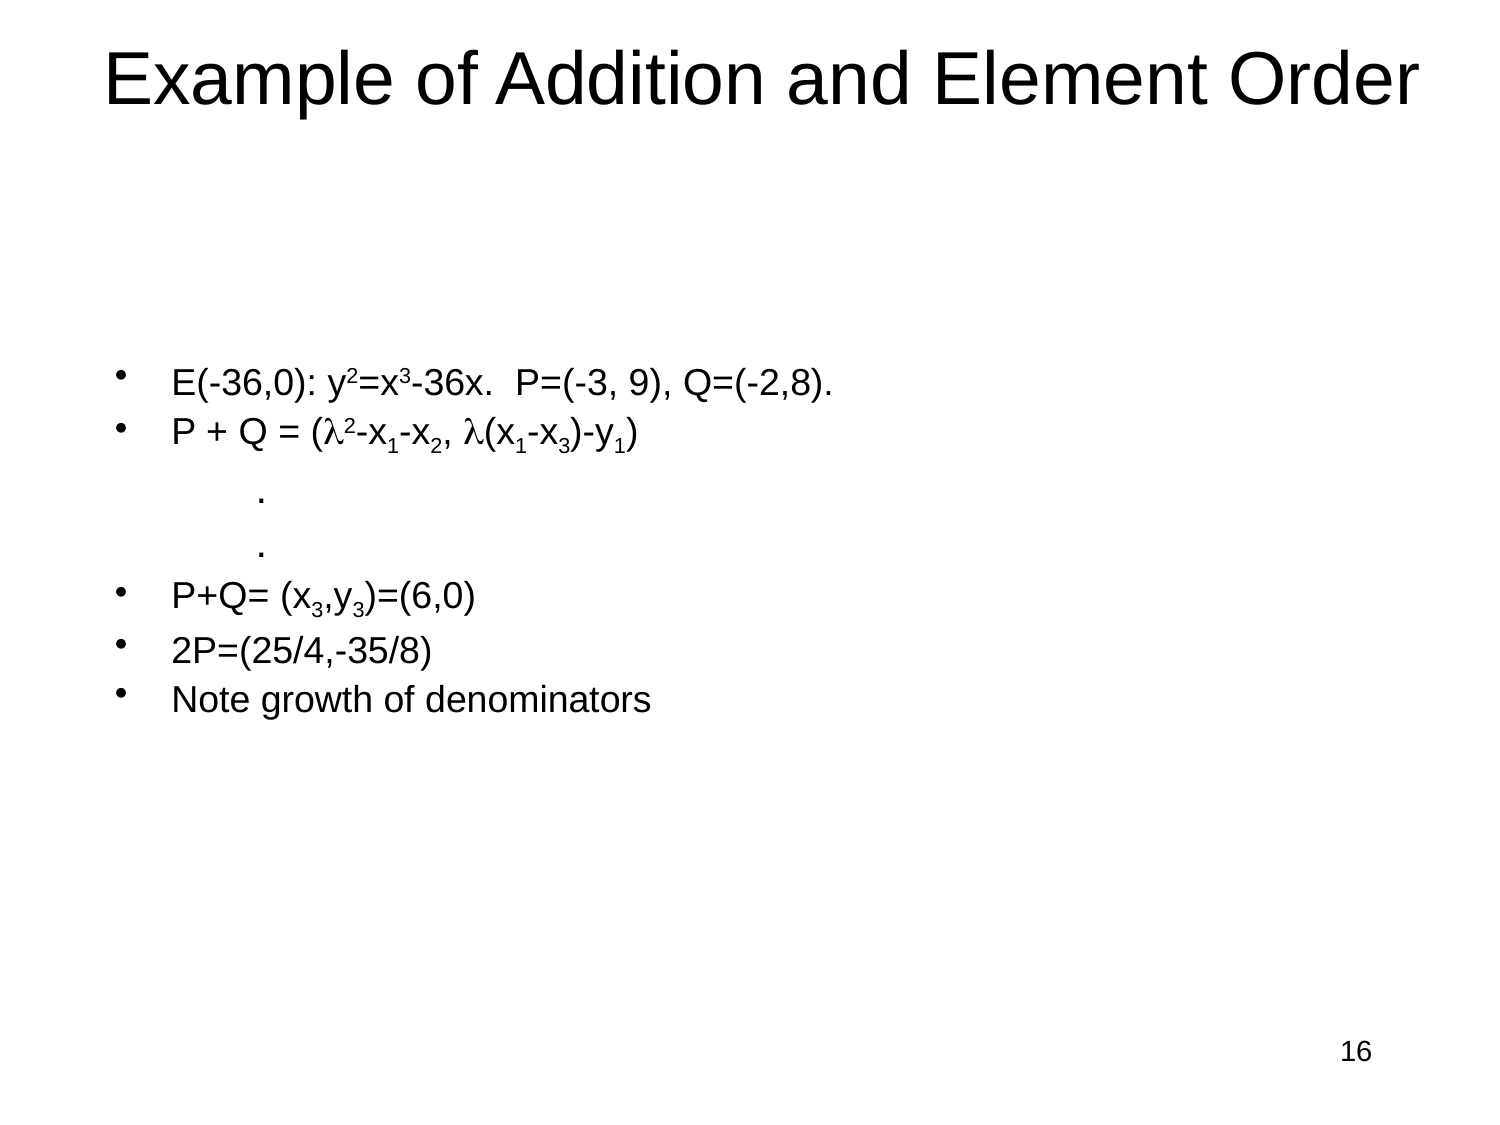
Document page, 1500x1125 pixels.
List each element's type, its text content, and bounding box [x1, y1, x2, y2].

slide_number 16 [1074, 1024, 1388, 1101]
title Example of Addition and Element Order [74, 12, 1451, 138]
